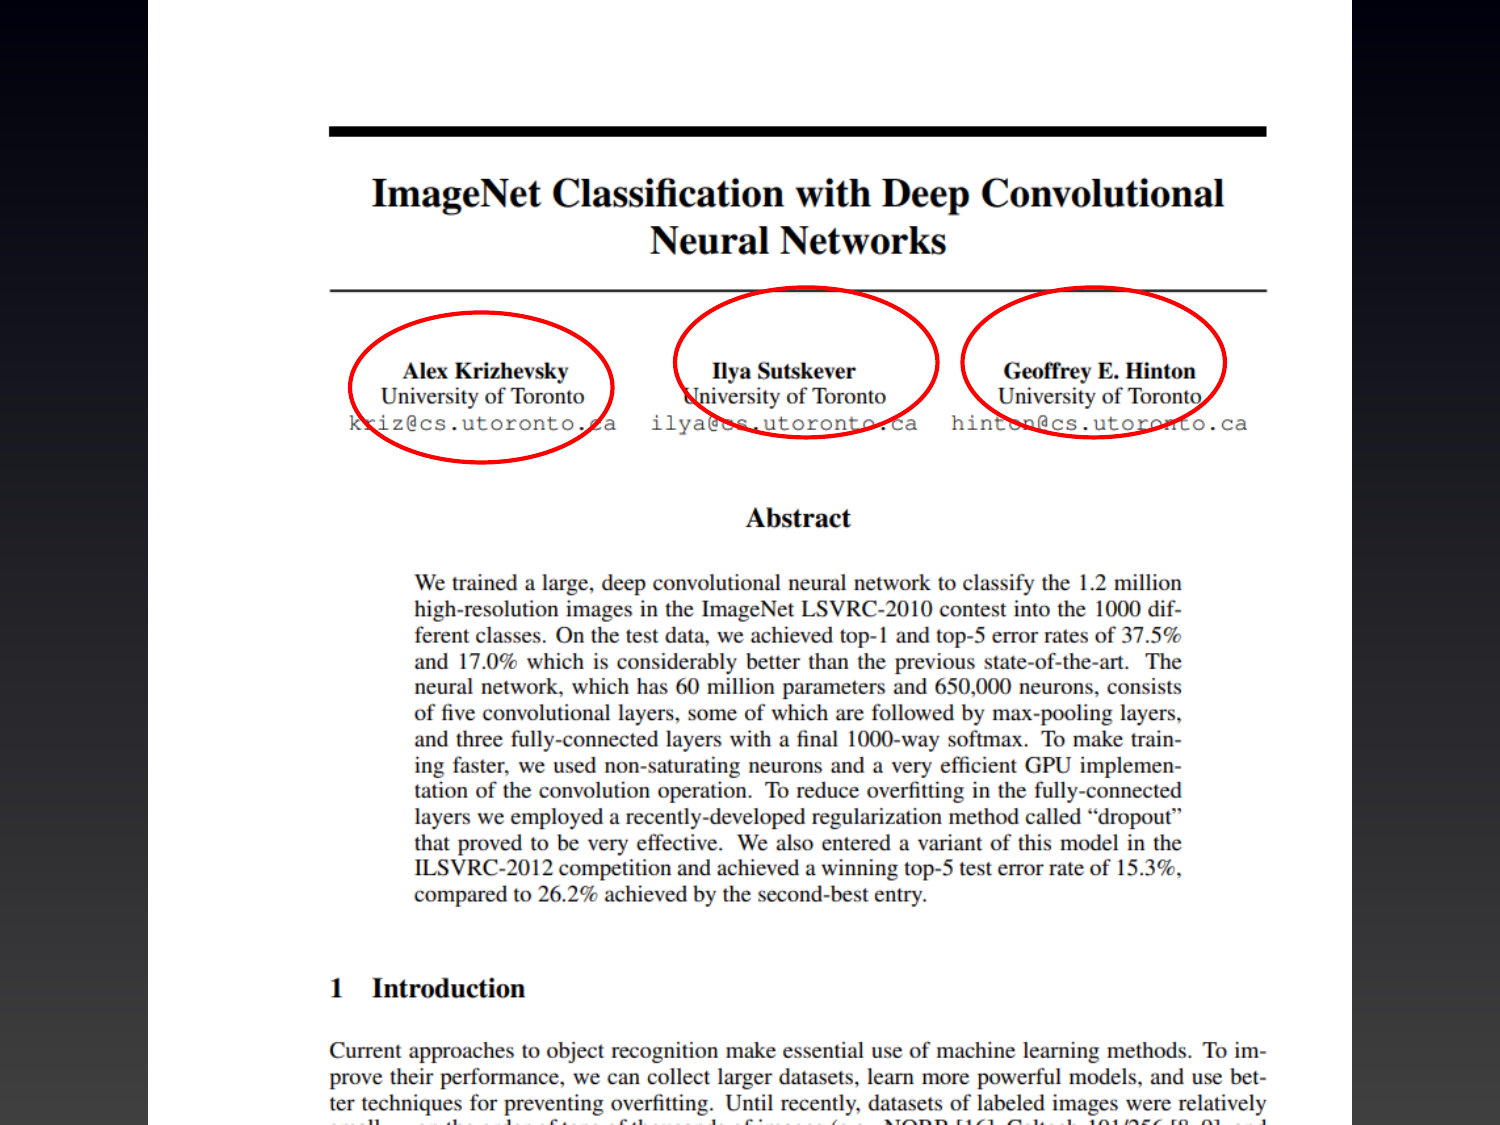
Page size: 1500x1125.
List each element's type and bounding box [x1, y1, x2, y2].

picture [147, 0, 1353, 1125]
